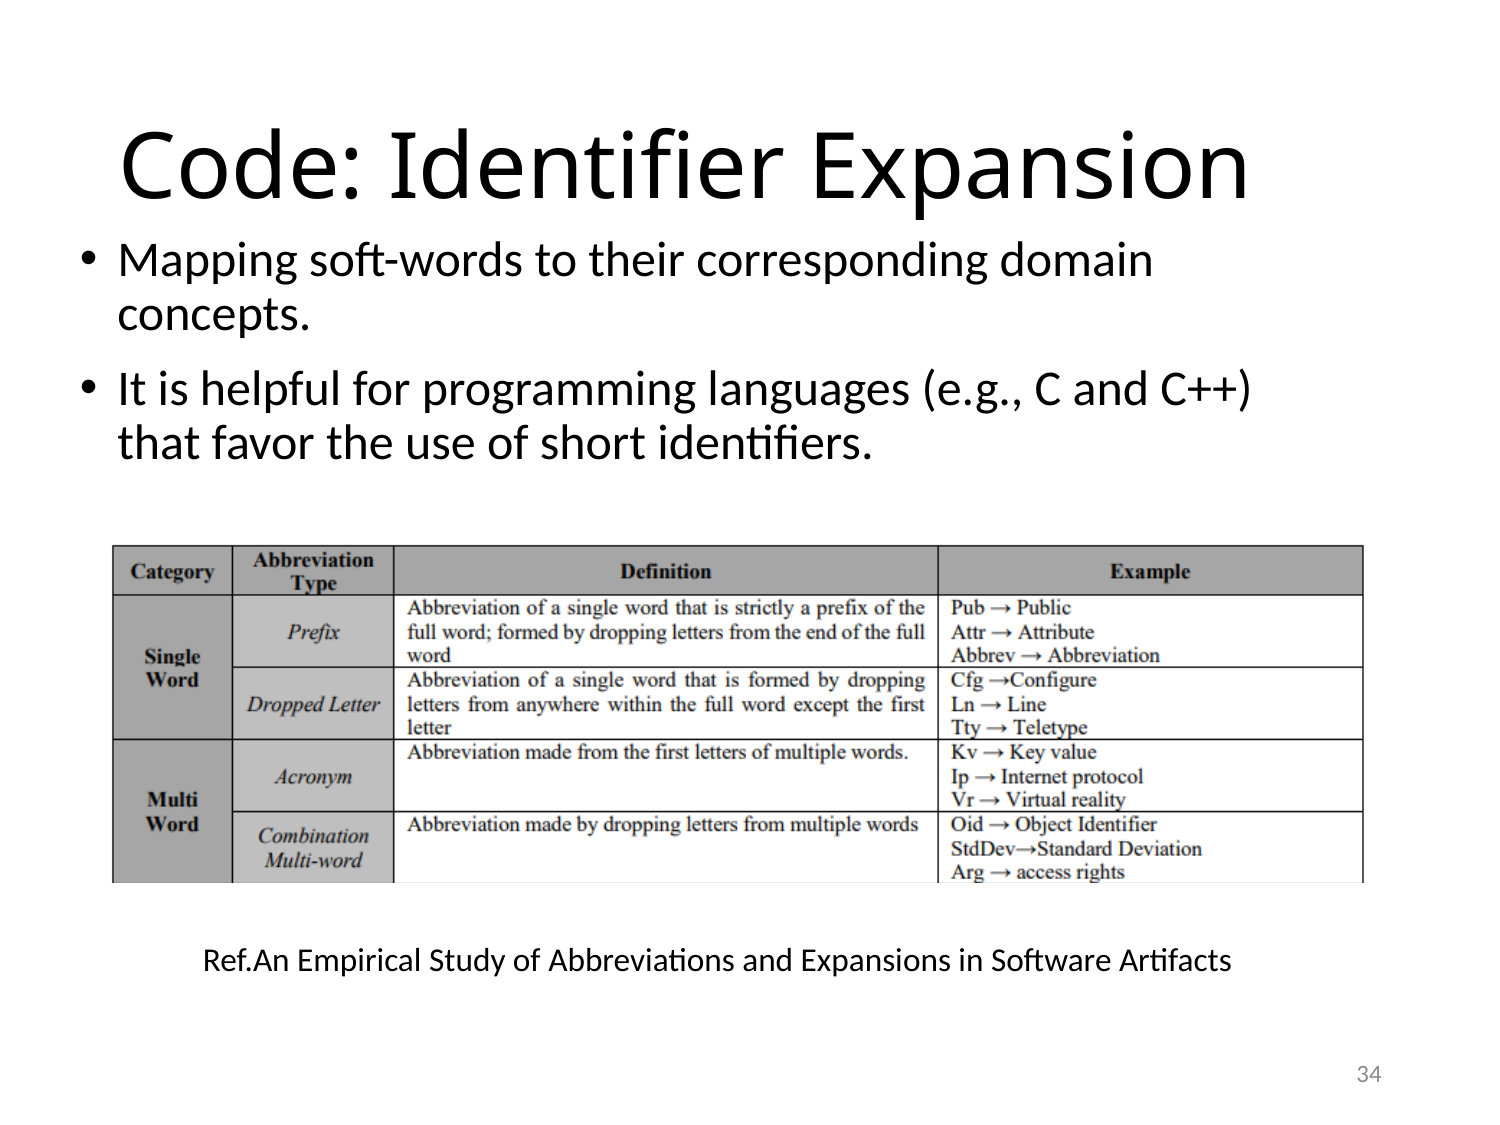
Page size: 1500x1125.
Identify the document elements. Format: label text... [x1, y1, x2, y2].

title Code: Identifier Expansion [103, 59, 1397, 278]
slide_number 34 [1059, 1042, 1397, 1103]
list Mapping soft-words to their corresponding domain concepts. It is helpful for programming languages (e.g., C and C++) that favor the use of short identifiers. [64, 225, 1340, 901]
text_box Ref.An Empirical Study of Abbreviations and Expansions in Software Artifacts [188, 930, 1500, 986]
picture [98, 541, 1374, 883]
